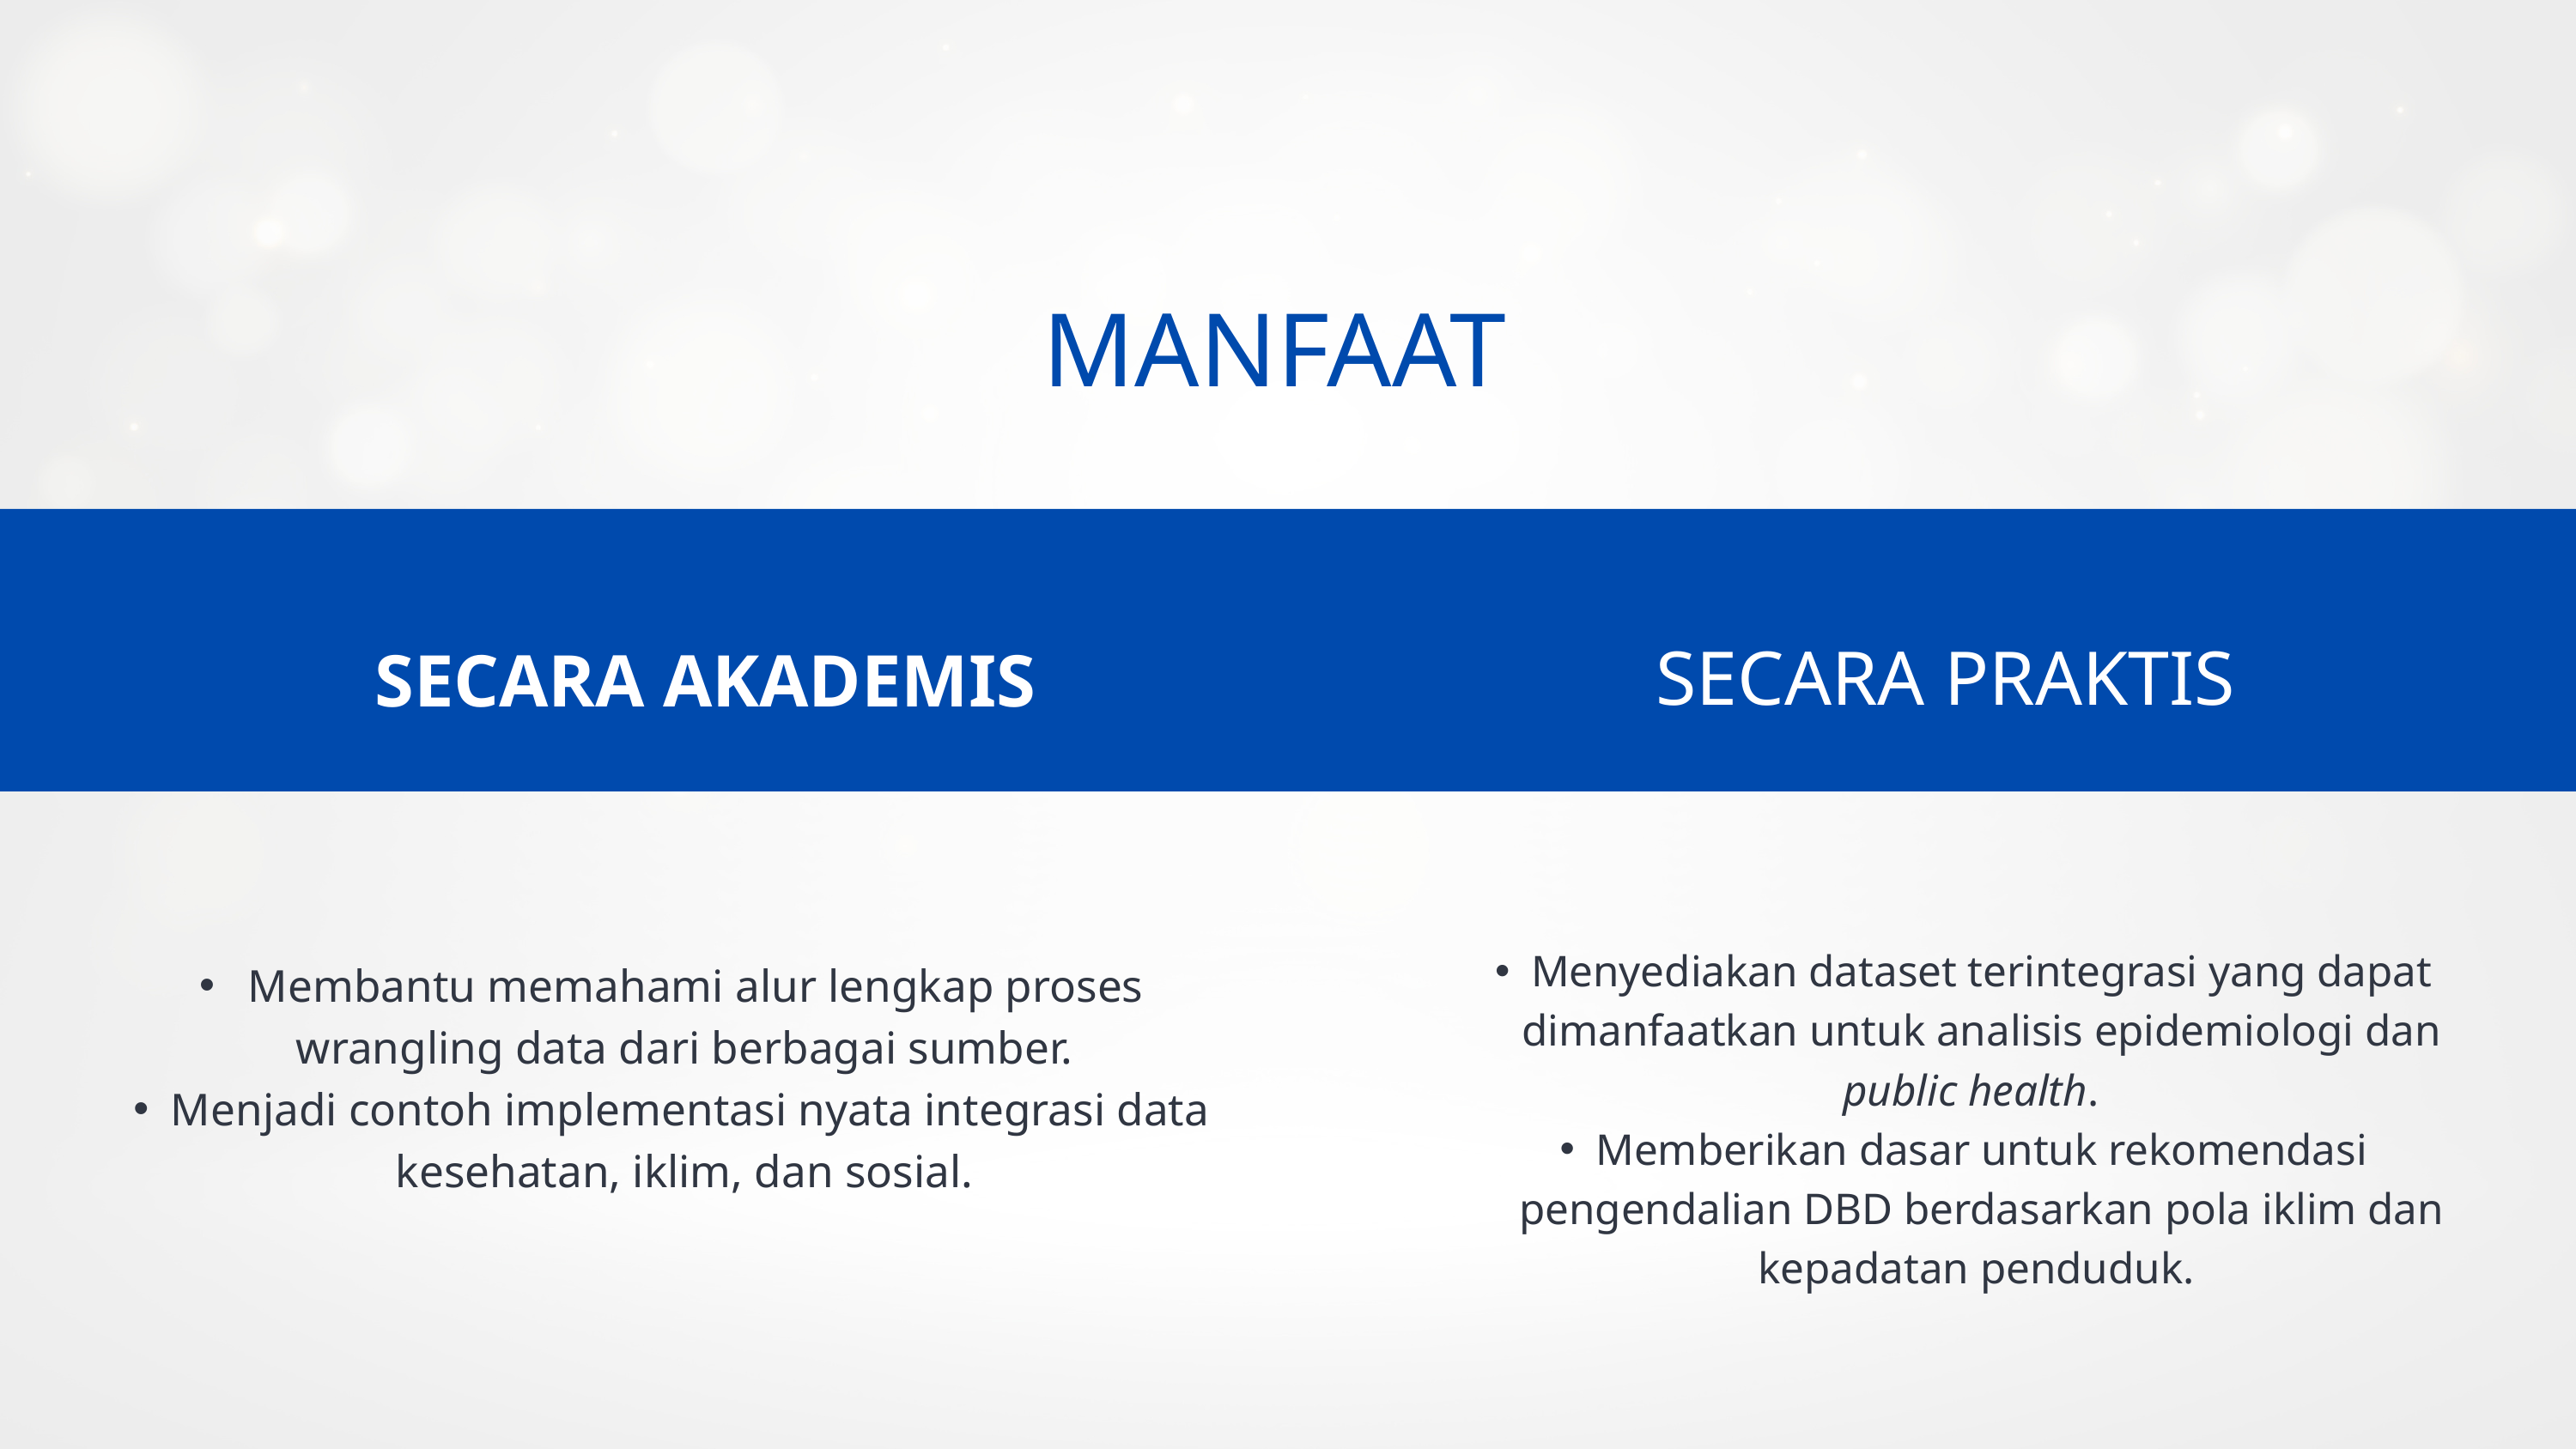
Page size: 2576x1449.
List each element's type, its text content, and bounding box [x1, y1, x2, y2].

text_box Menyediakan dataset terintegrasi yang dapat dimanfaatkan untuk analisis epidemiologi dan public health. Memberikan dasar untuk rekomendasi pengendalian DBD berdasarkan pola iklim dan kepadatan penduduk. [1391, 936, 2500, 1352]
text_box [0, 802, 2576, 1449]
text_box [0, 0, 2576, 506]
text_box Membantu memahami alur lengkap proses wrangling data dari berbagai sumber. Menjadi contoh implementasi nyata integrasi data kesehatan, iklim, dan sosial. [77, 888, 1229, 1258]
text_box MANFAAT [811, 265, 1765, 408]
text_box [0, 508, 2576, 792]
